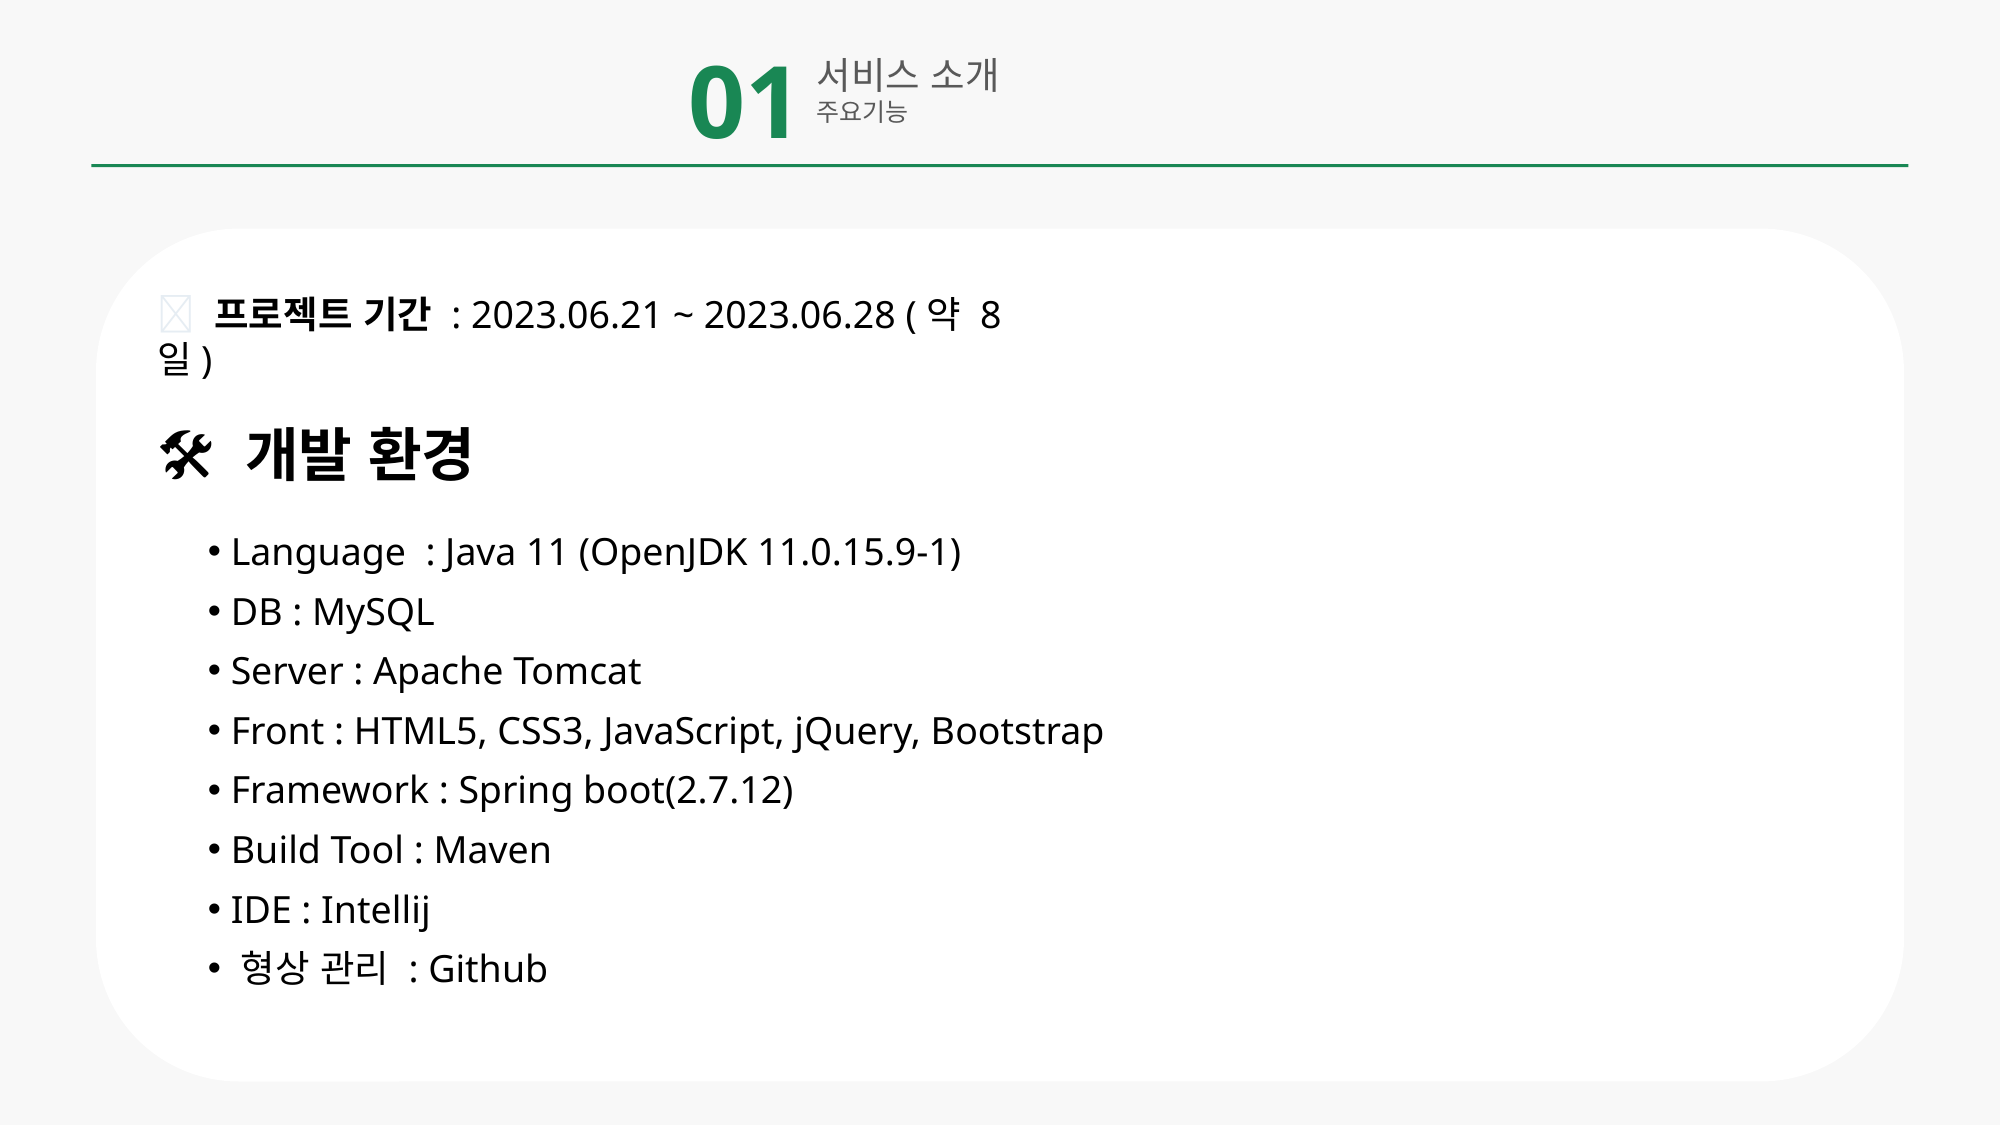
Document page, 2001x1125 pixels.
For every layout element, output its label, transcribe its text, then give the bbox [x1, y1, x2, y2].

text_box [673, 30, 1327, 168]
text_box 📅 프로젝트 기간 : 2023.06.21 ~ 2023.06.28 (약 8일) [142, 284, 1062, 389]
text_box [1327, 163, 1909, 168]
text_box Language : Java 11 (OpenJDK 11.0.15.9-1) DB : MySQL Server : Apache Tomcat Front : HTML5, CSS3, JavaScript, jQuery, Bootstrap Framework : Spring boot(2.7.12) Build Tool : Maven IDE : Intellij 형상 관리 : Github [193, 520, 1189, 998]
text_box 🛠️ 개발 환경 [142, 410, 582, 496]
text_box [95, 228, 1905, 1082]
text_box [90, 163, 673, 168]
